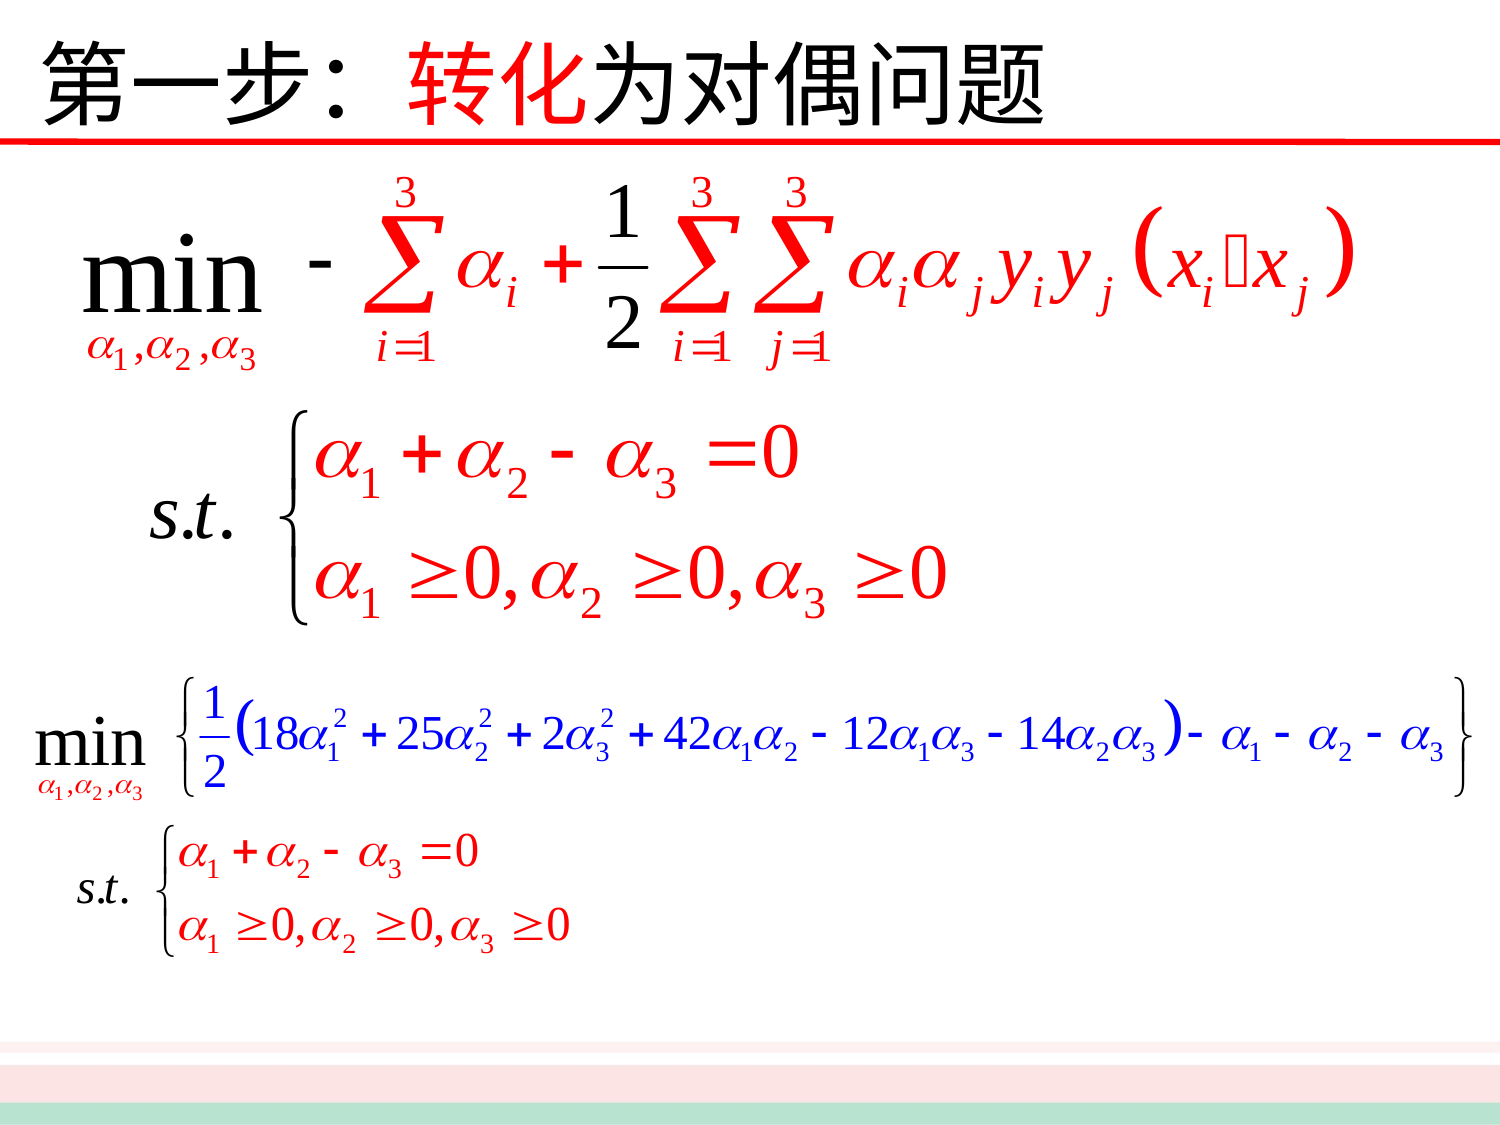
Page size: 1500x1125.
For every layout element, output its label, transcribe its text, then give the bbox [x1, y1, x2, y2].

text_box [25, 155, 1366, 642]
picture [0, 145, 1500, 1125]
picture [0, 0, 1500, 138]
text_box 第一步：转化为对偶问题 [23, 19, 1253, 145]
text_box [0, 667, 1482, 968]
